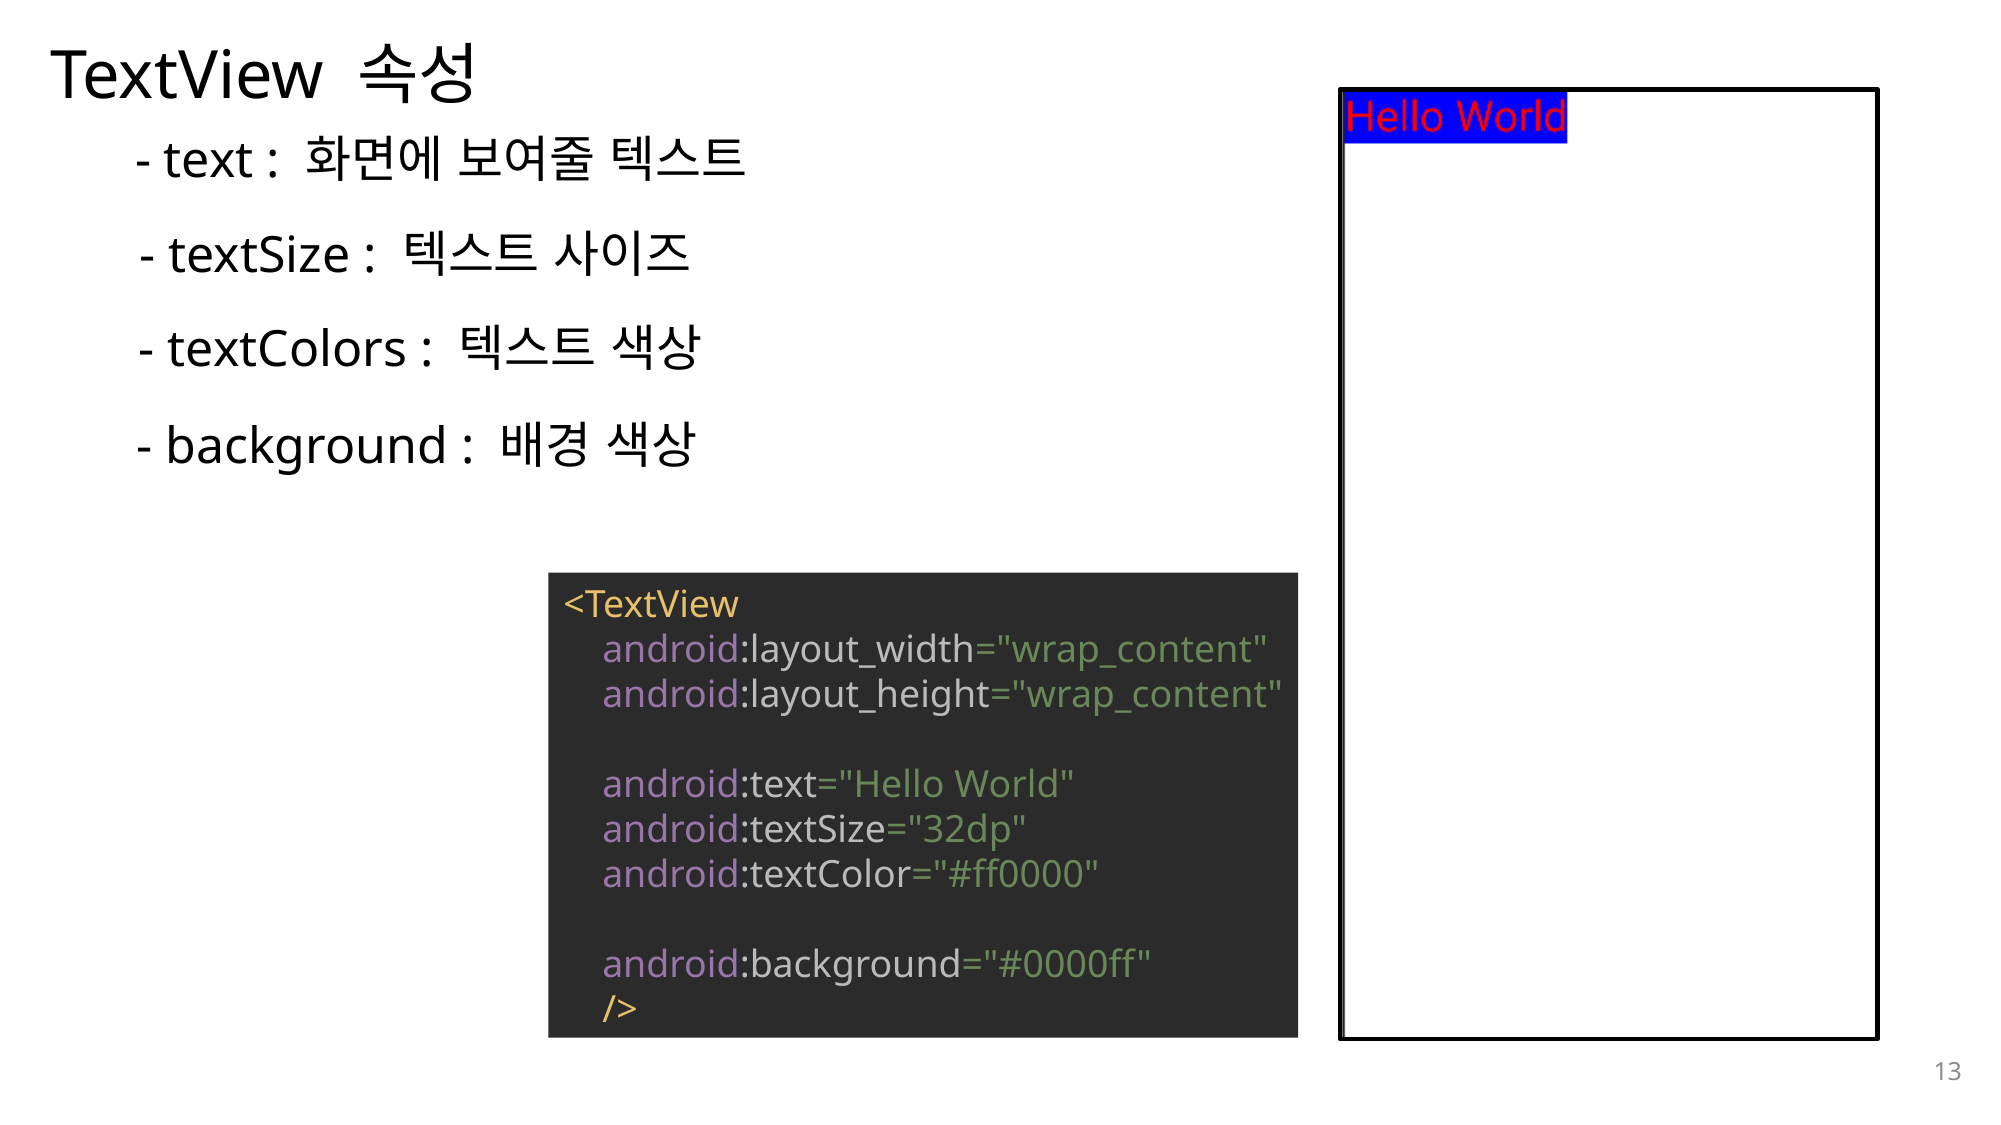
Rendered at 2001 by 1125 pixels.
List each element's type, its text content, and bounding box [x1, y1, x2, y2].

text_box TextView 속성 [35, 24, 496, 119]
text_box - textSize : 텍스트 사이즈 [124, 214, 707, 290]
text_box - text : 화면에 보여줄 텍스트 [120, 119, 763, 195]
slide_number 13 [1527, 1042, 1978, 1103]
picture [1342, 91, 1876, 1037]
text_box <TextView android:layout_width="wrap_content" android:layout_height="wrap_content" android:text="Hello World" android:textSize="32dp" android:textColor="#ff0000" android:background="#0000ff" /> [548, 572, 1299, 1038]
text_box - textColors : 텍스트 색상 [124, 309, 718, 384]
text_box - background : 배경 색상 [121, 406, 713, 482]
